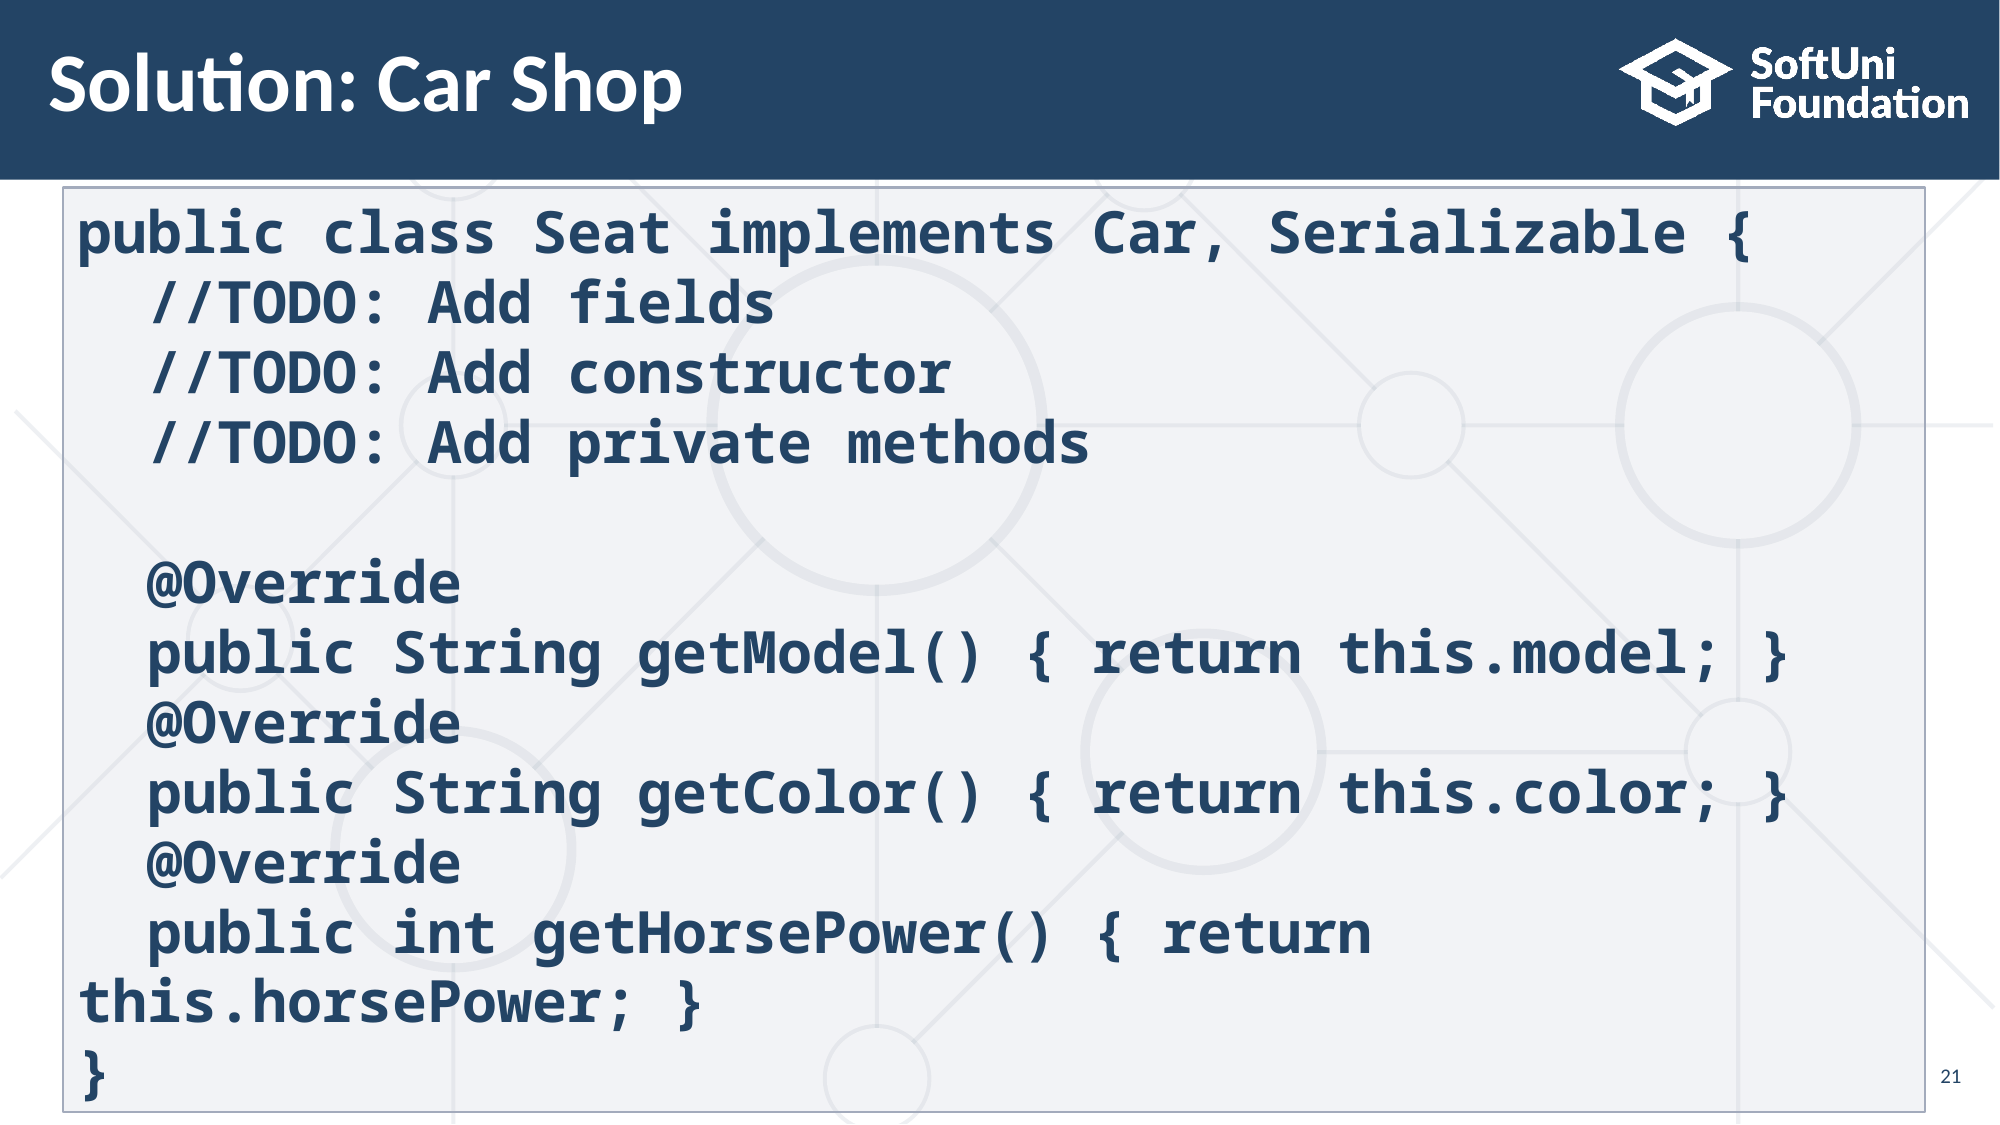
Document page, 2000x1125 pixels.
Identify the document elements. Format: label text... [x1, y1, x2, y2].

picture [1618, 38, 1968, 126]
text_box public class Seat implements Car, Serializable { //TODO: Add fields //TODO: Add constructor //TODO: Add private methods @Override public String getModel() { return this.model; } @Override public String getColor() { return this.color; } @Override public int getHorsePower() { return this.horsePower; } } [62, 187, 1925, 1112]
title Solution: Car Shop [30, 0, 1602, 170]
slide_number 21 [1925, 1049, 1968, 1101]
